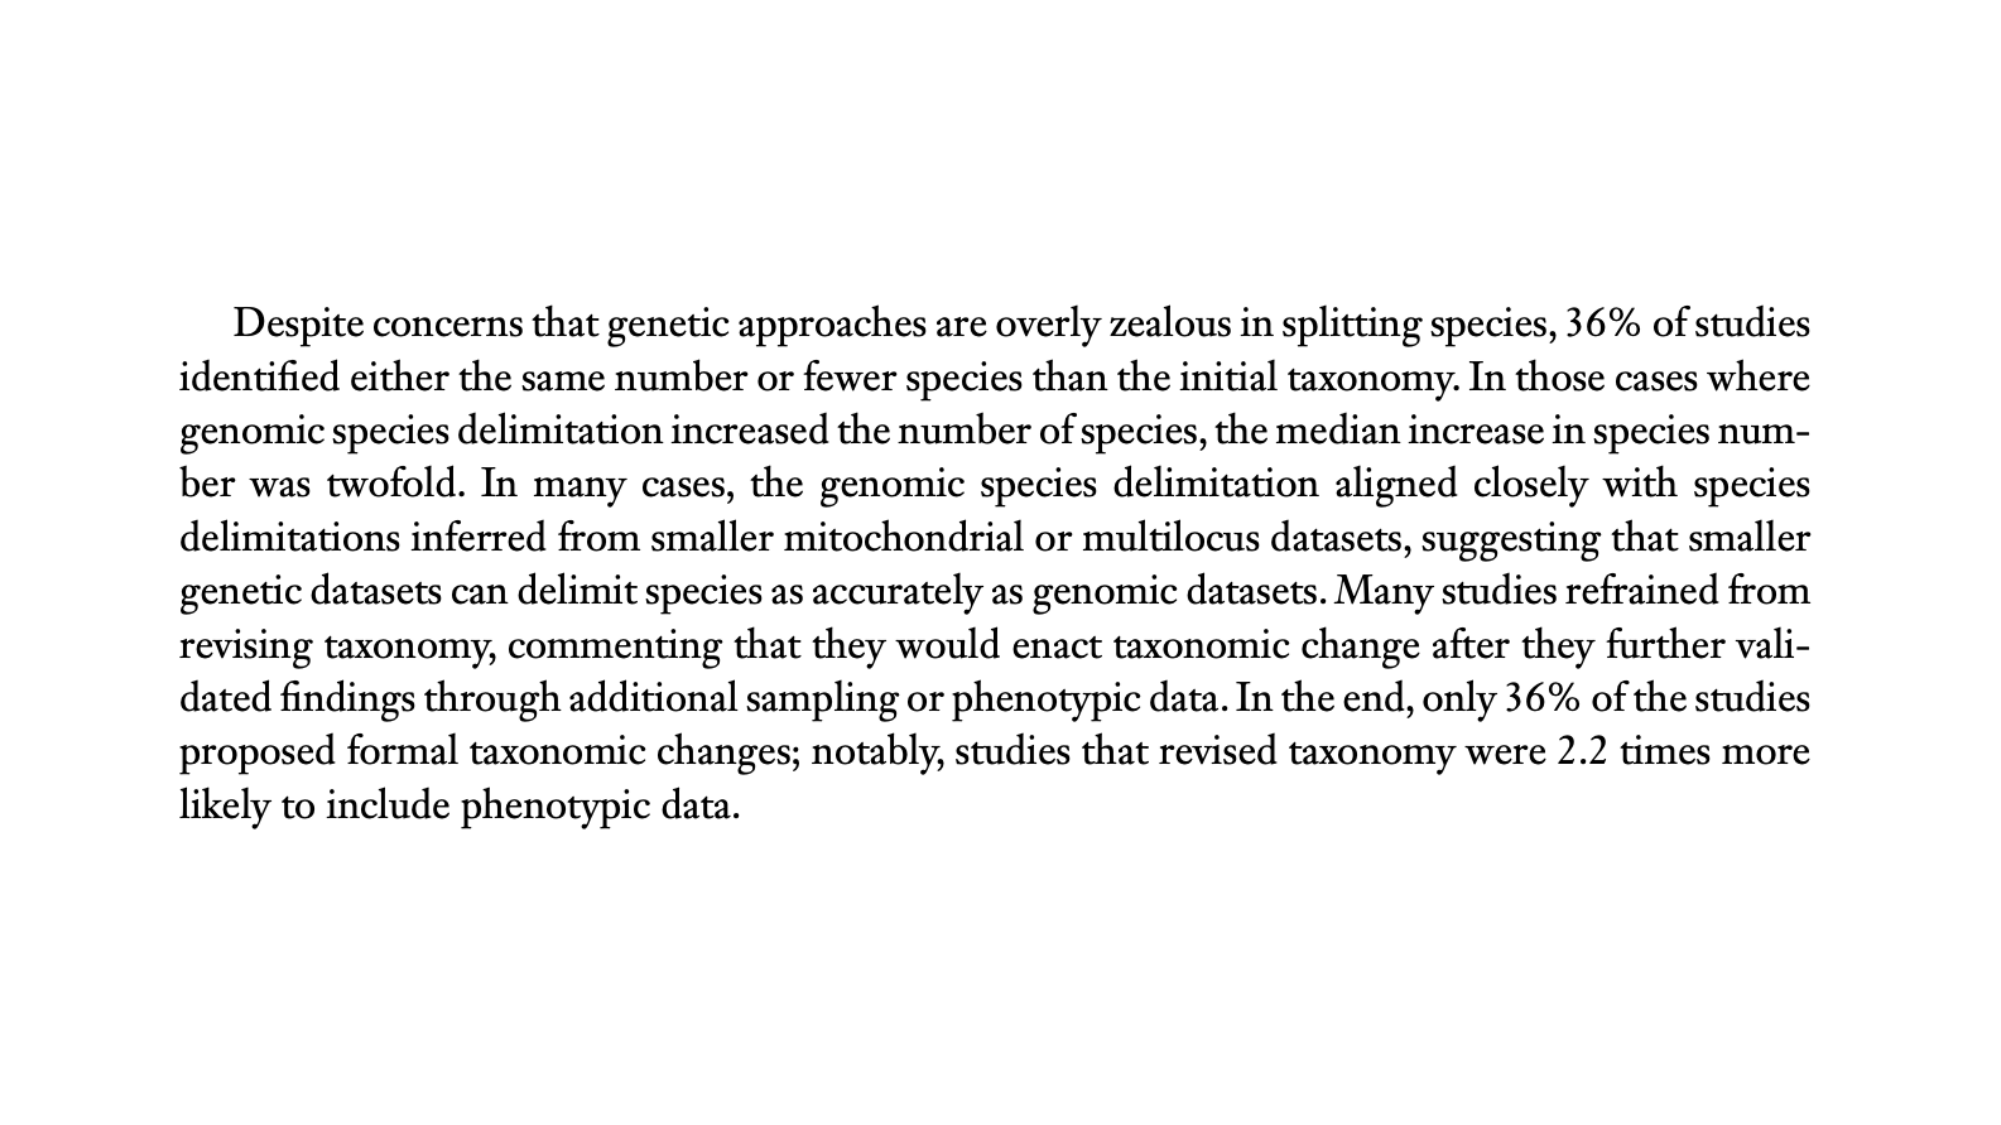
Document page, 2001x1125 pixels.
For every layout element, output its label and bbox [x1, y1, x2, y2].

picture [104, 273, 1895, 852]
